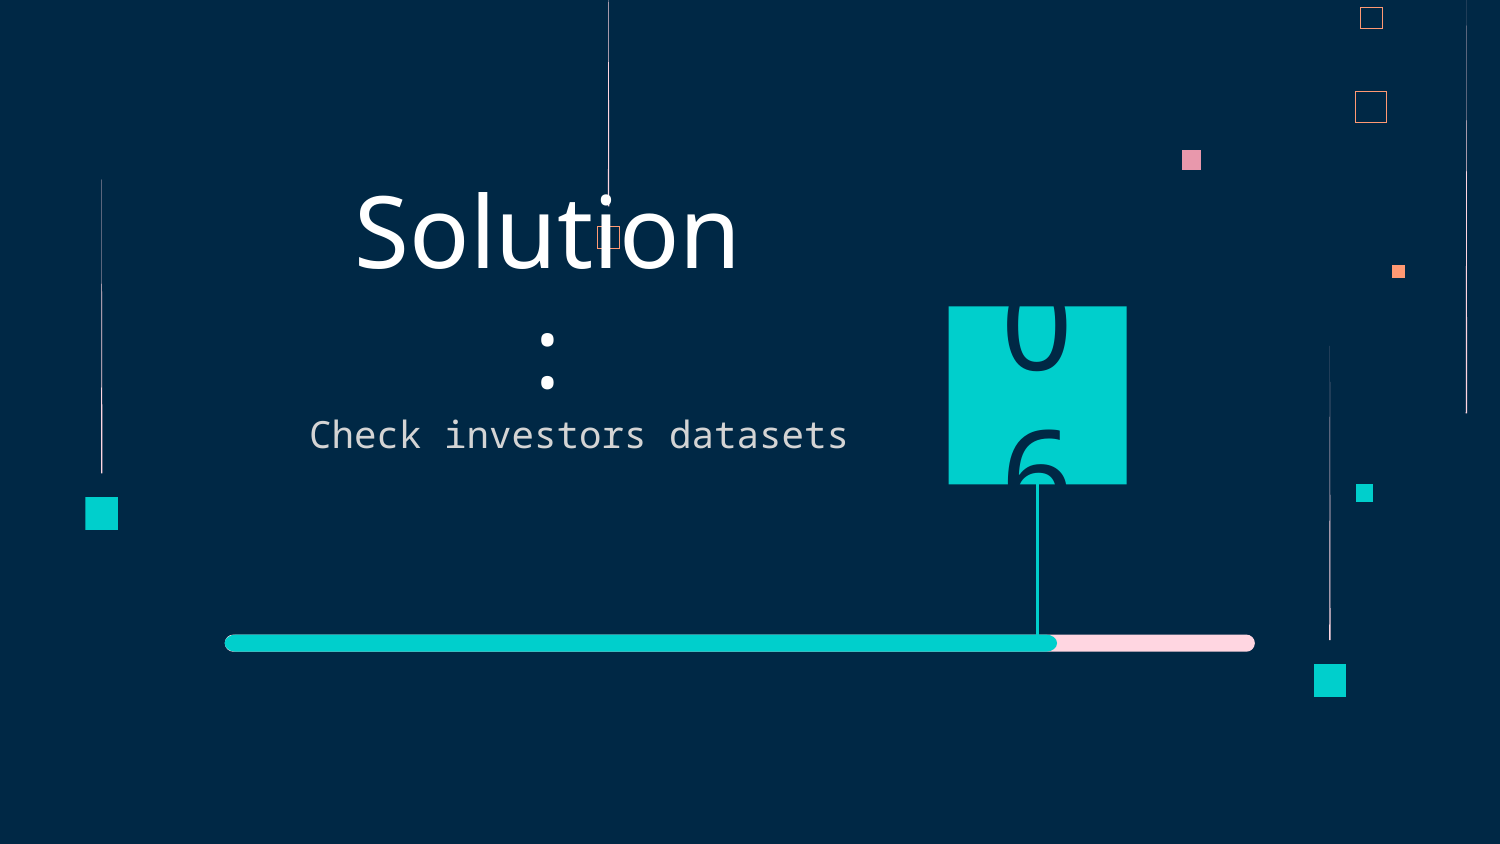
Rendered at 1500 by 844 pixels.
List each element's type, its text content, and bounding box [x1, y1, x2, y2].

text_box [948, 306, 1127, 485]
title Solution: [333, 285, 764, 396]
title 06 [957, 348, 1119, 443]
subtitle Check investors datasets [275, 396, 891, 568]
text_box [1049, 634, 1255, 652]
text_box [224, 634, 1058, 652]
